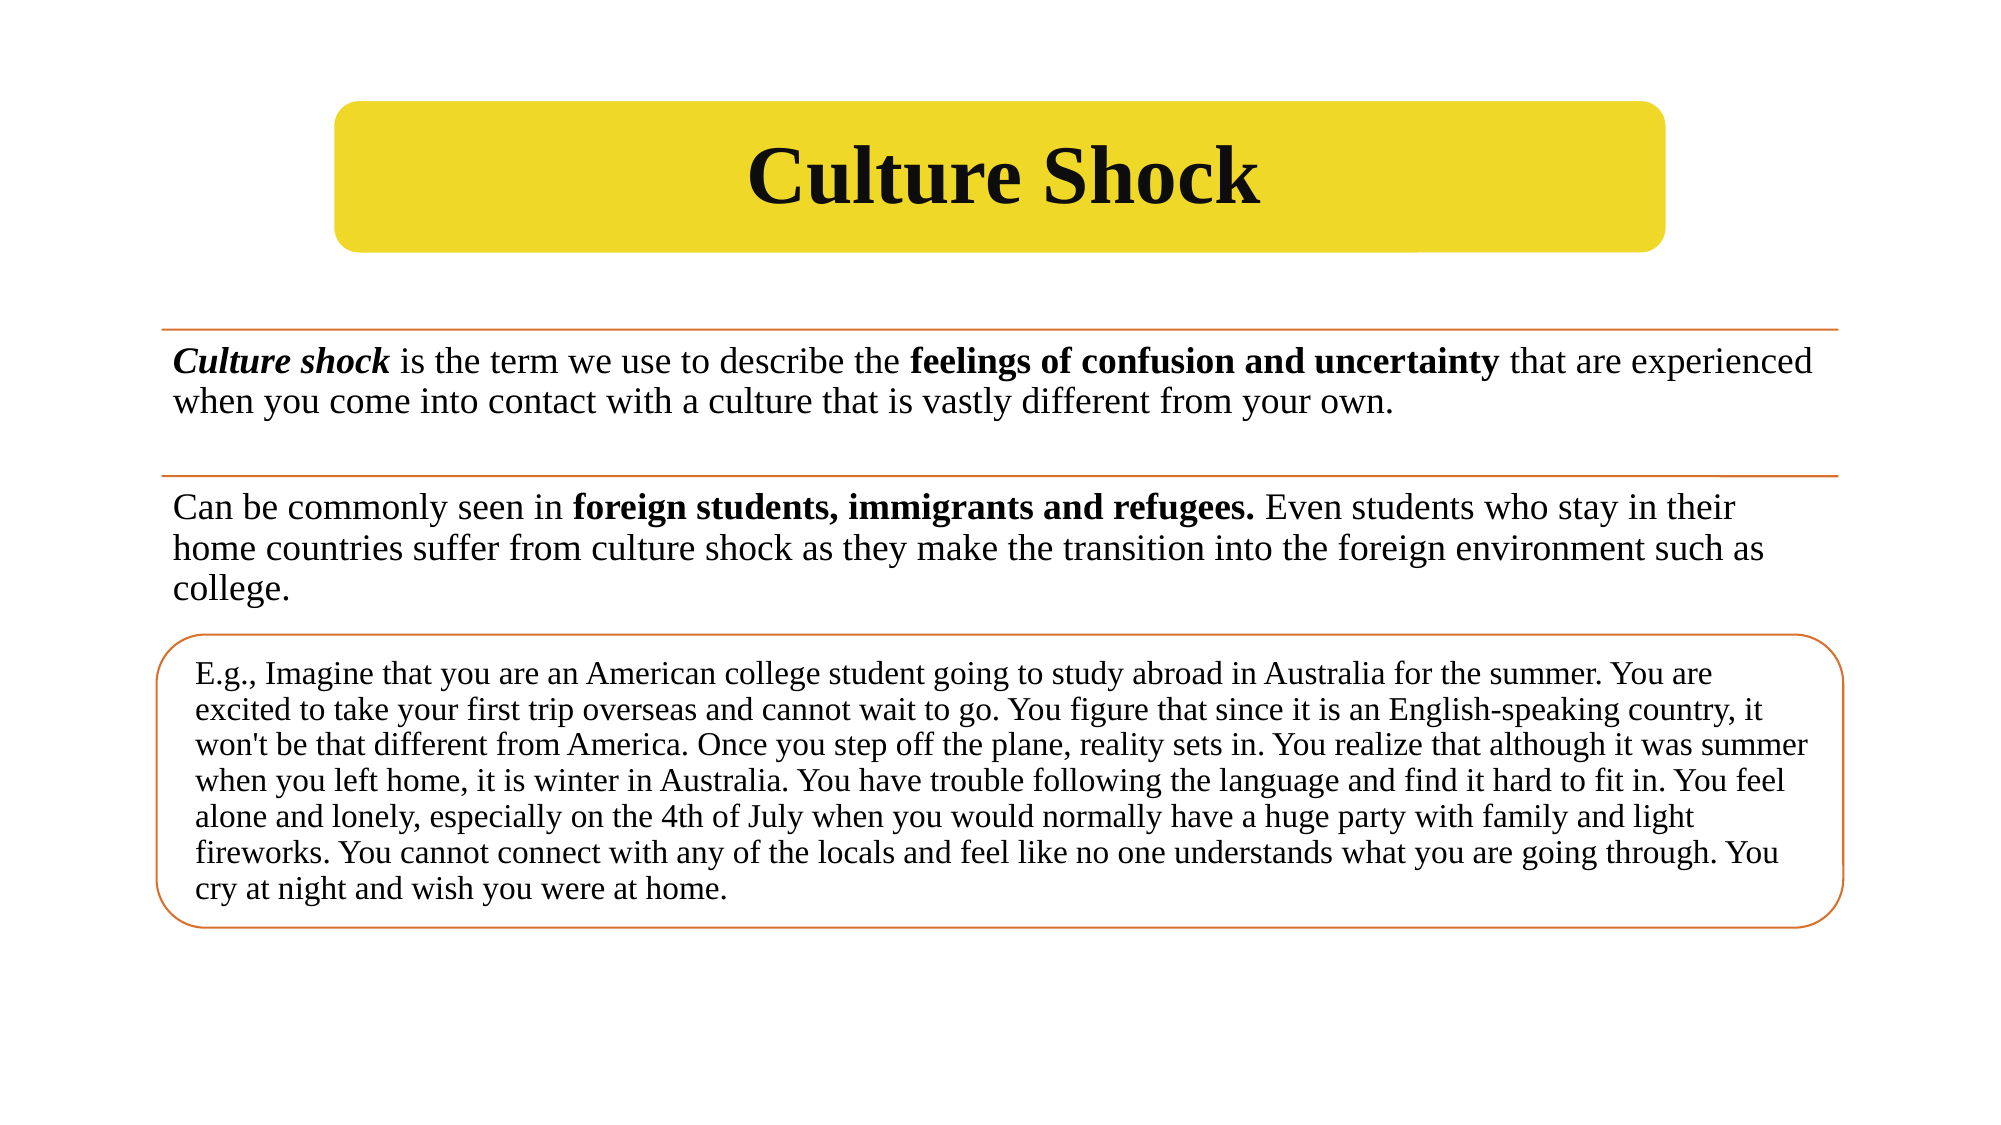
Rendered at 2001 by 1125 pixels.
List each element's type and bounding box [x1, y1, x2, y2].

text_box [161, 329, 1839, 623]
text_box [333, 99, 1667, 255]
text_box [156, 629, 1844, 933]
